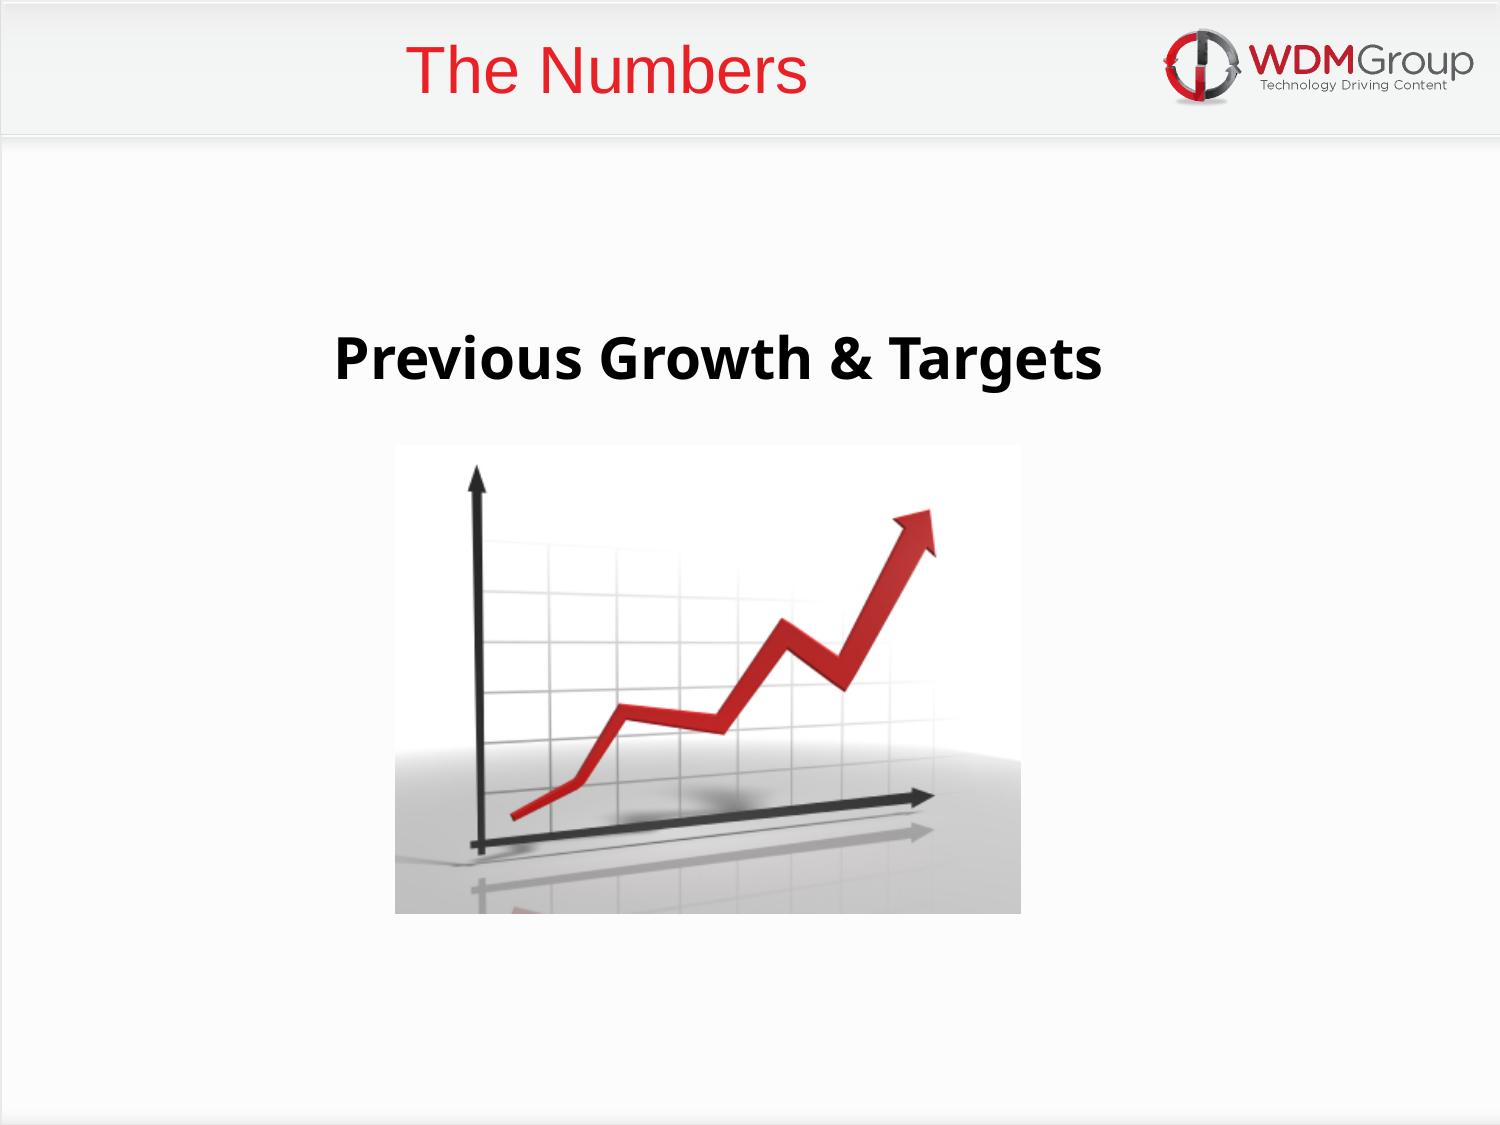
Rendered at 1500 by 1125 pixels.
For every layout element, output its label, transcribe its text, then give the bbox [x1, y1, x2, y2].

title The Numbers [0, 0, 1284, 162]
text_box Previous Growth & Targets [181, 314, 1257, 399]
picture [0, 0, 1500, 1125]
